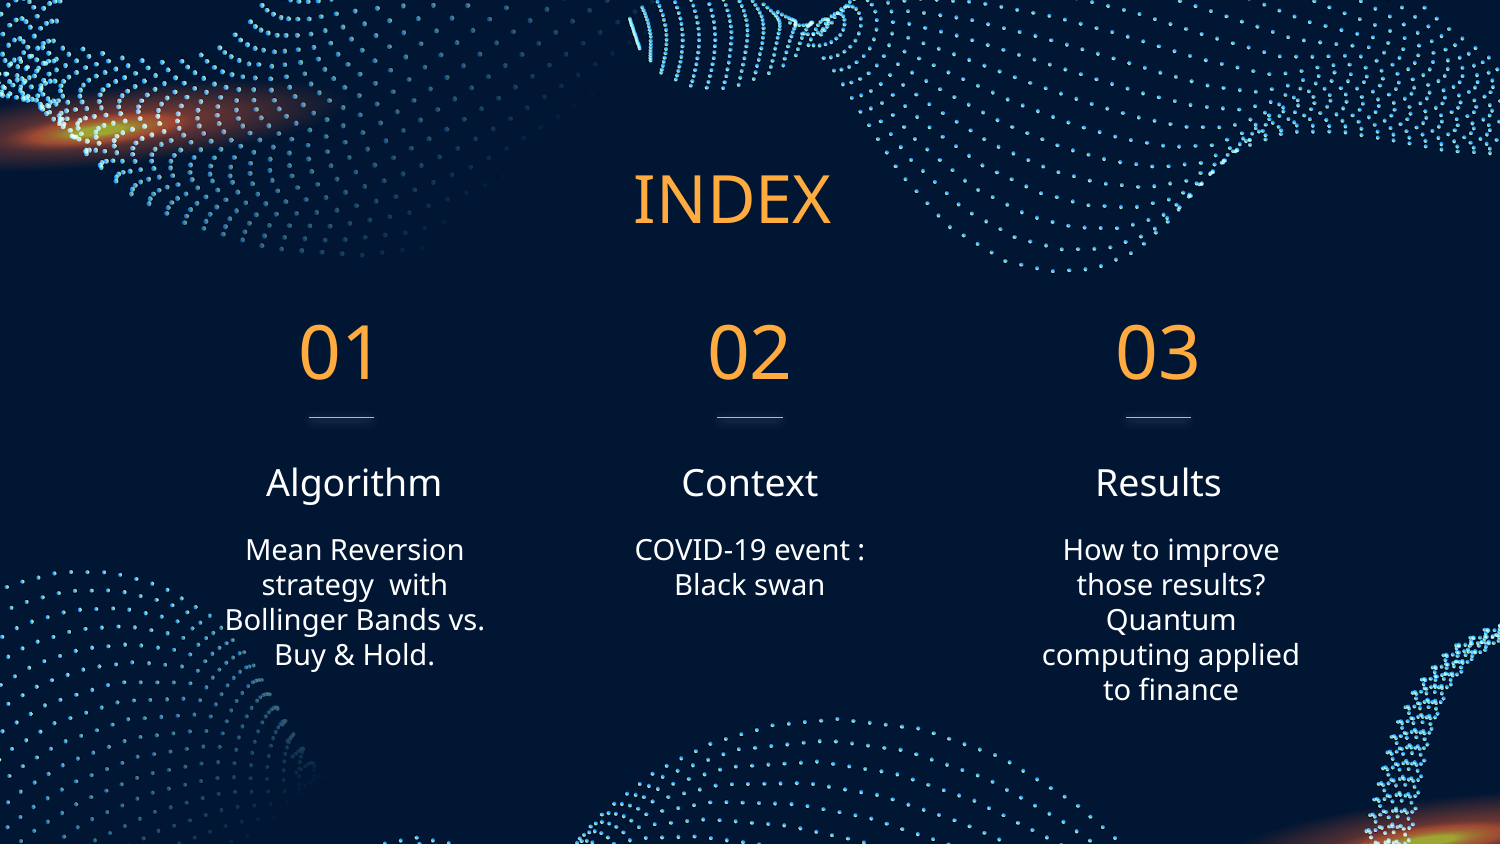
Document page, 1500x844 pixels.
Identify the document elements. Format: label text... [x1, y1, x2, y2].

subtitle COVID-19 event : Black swan [580, 516, 920, 719]
picture [0, 0, 1500, 844]
title 01 [171, 290, 512, 410]
subtitle How to improve those results? Quantum computing applied to finance [988, 516, 1328, 719]
subtitle Mean Reversion strategy with Bollinger Bands vs. Buy & Hold. [185, 516, 525, 719]
text_box INDEX [618, 142, 1500, 297]
title Results [988, 429, 1328, 516]
title 02 [580, 290, 920, 410]
title Context [580, 429, 920, 516]
title Algorithm [171, 428, 512, 519]
title 03 [988, 297, 1328, 410]
